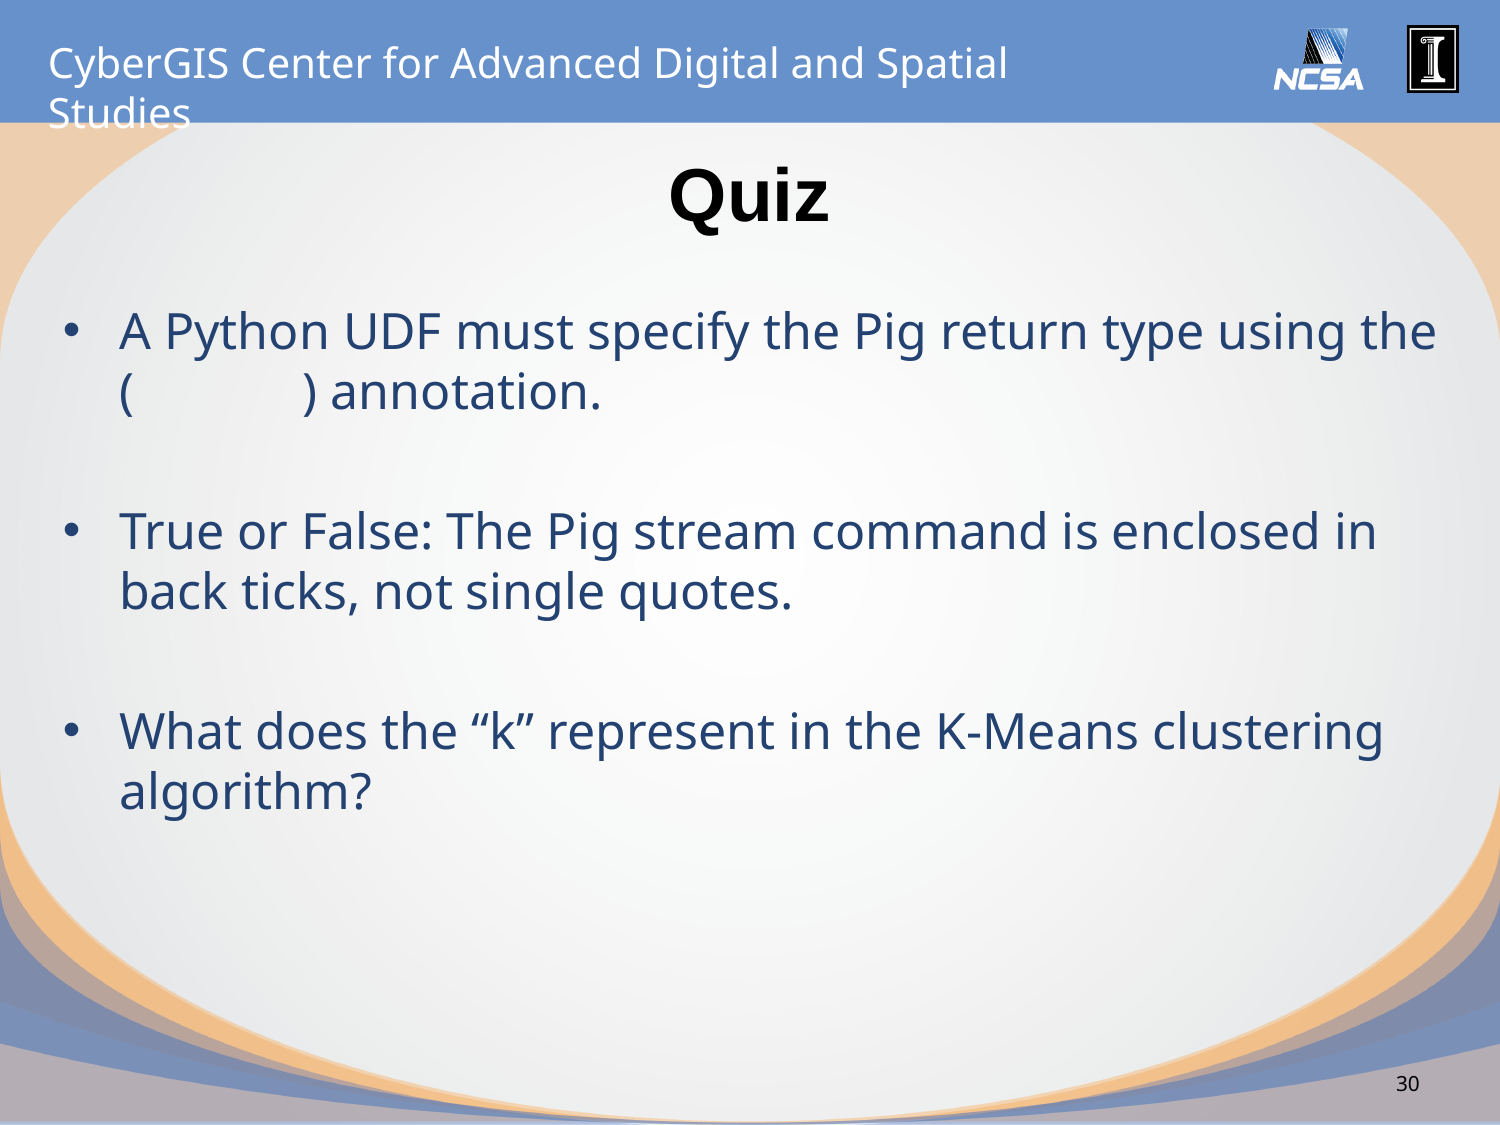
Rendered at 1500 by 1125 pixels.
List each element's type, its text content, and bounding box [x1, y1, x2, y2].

list A Python UDF must specify the Pig return type using the ( ) annotation. True or False: The Pig stream command is enclosed in back ticks, not single quotes. What does the “k” represent in the K-Means clustering algorithm? [47, 291, 1473, 1080]
picture [0, 0, 1500, 1125]
slide_number 30 [1391, 1042, 1478, 1103]
title Quiz [75, 134, 1425, 245]
